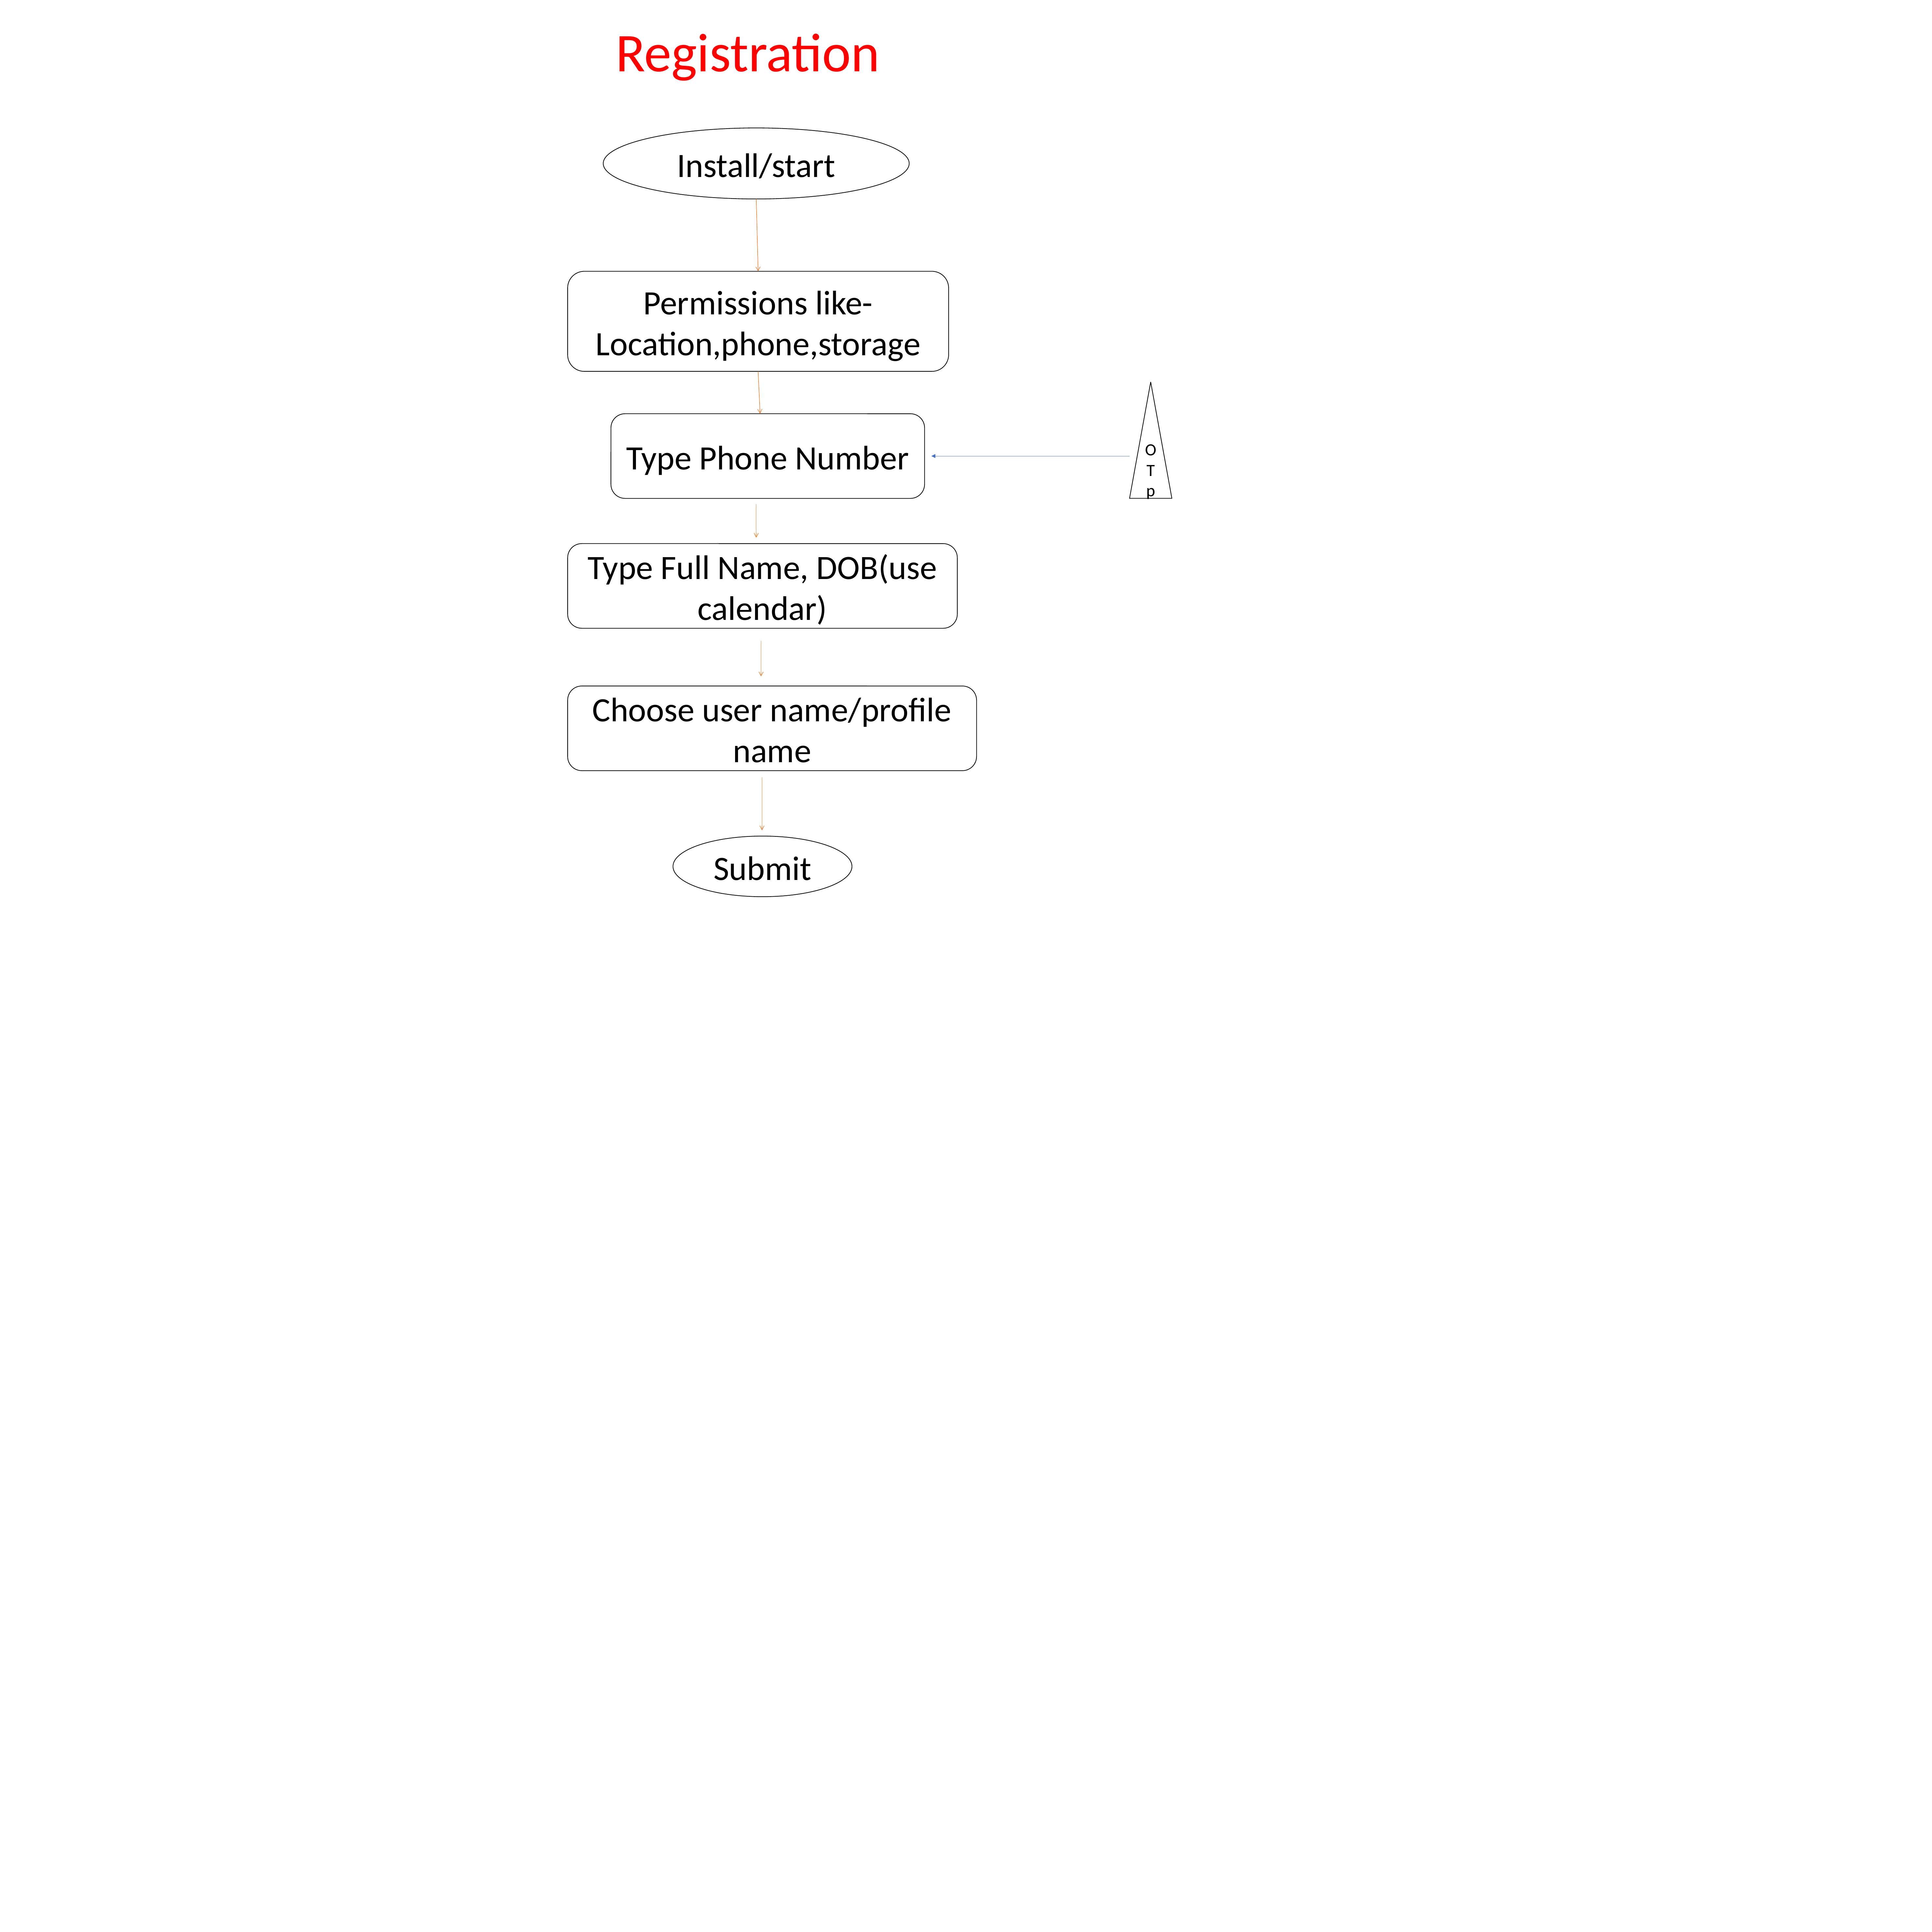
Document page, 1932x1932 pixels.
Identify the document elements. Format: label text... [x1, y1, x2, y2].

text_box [756, 199, 758, 272]
text_box Choose user name/profile name [567, 685, 977, 771]
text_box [758, 371, 760, 414]
text_box Type Phone Number [610, 413, 925, 499]
text_box Registration [611, 14, 893, 85]
text_box Submit [673, 835, 852, 897]
text_box O T p [1129, 382, 1172, 499]
text_box Install/start [603, 128, 910, 200]
text_box Permissions like-Location,phone,storage [567, 271, 949, 372]
text_box Type Full Name, DOB(use calendar) [567, 543, 958, 629]
